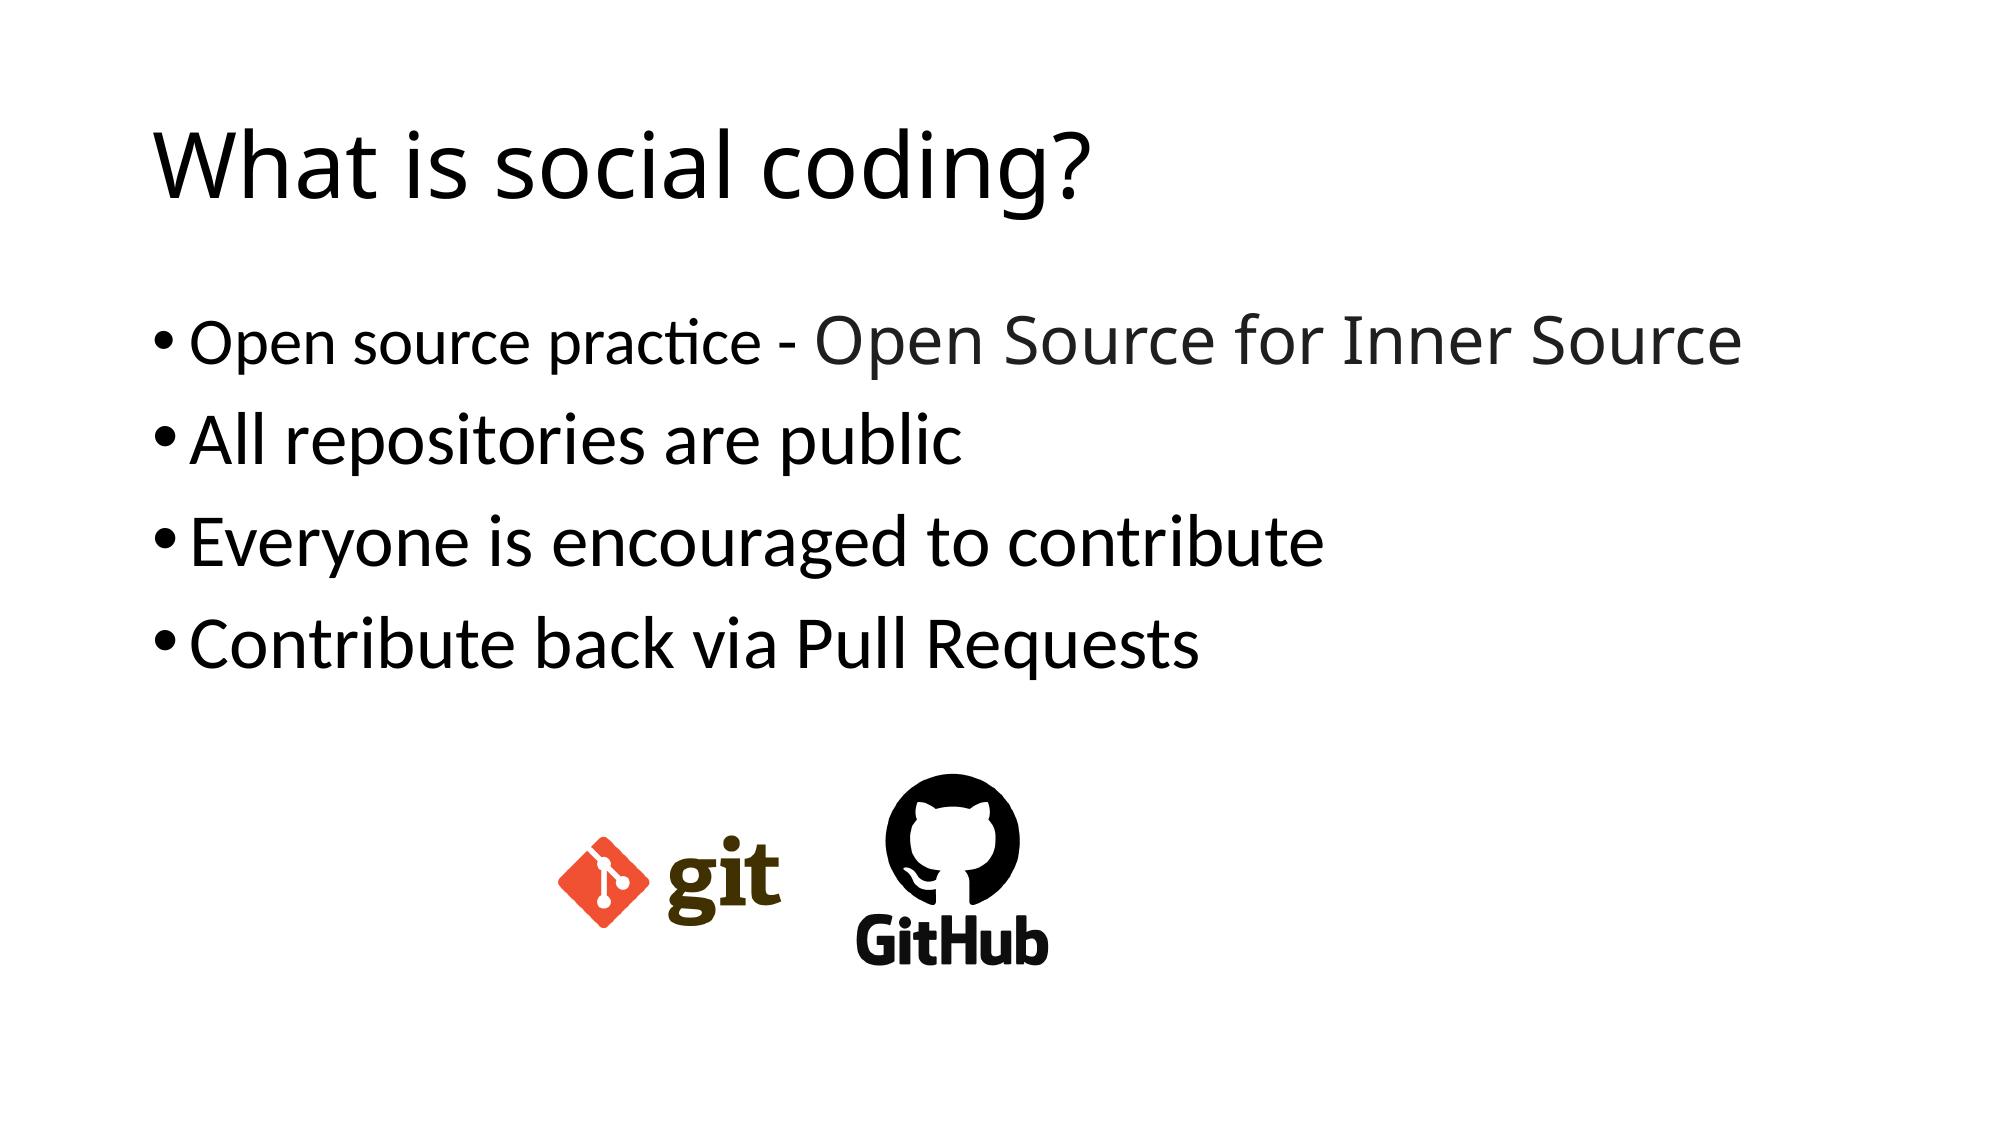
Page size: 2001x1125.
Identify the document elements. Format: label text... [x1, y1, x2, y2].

picture [484, 705, 1125, 1066]
title What is social coding? [137, 59, 1863, 278]
list Open source practice - Open Source for Inner Source All repositories are public Everyone is encouraged to contribute Contribute back via Pull Requests [137, 299, 1863, 1014]
